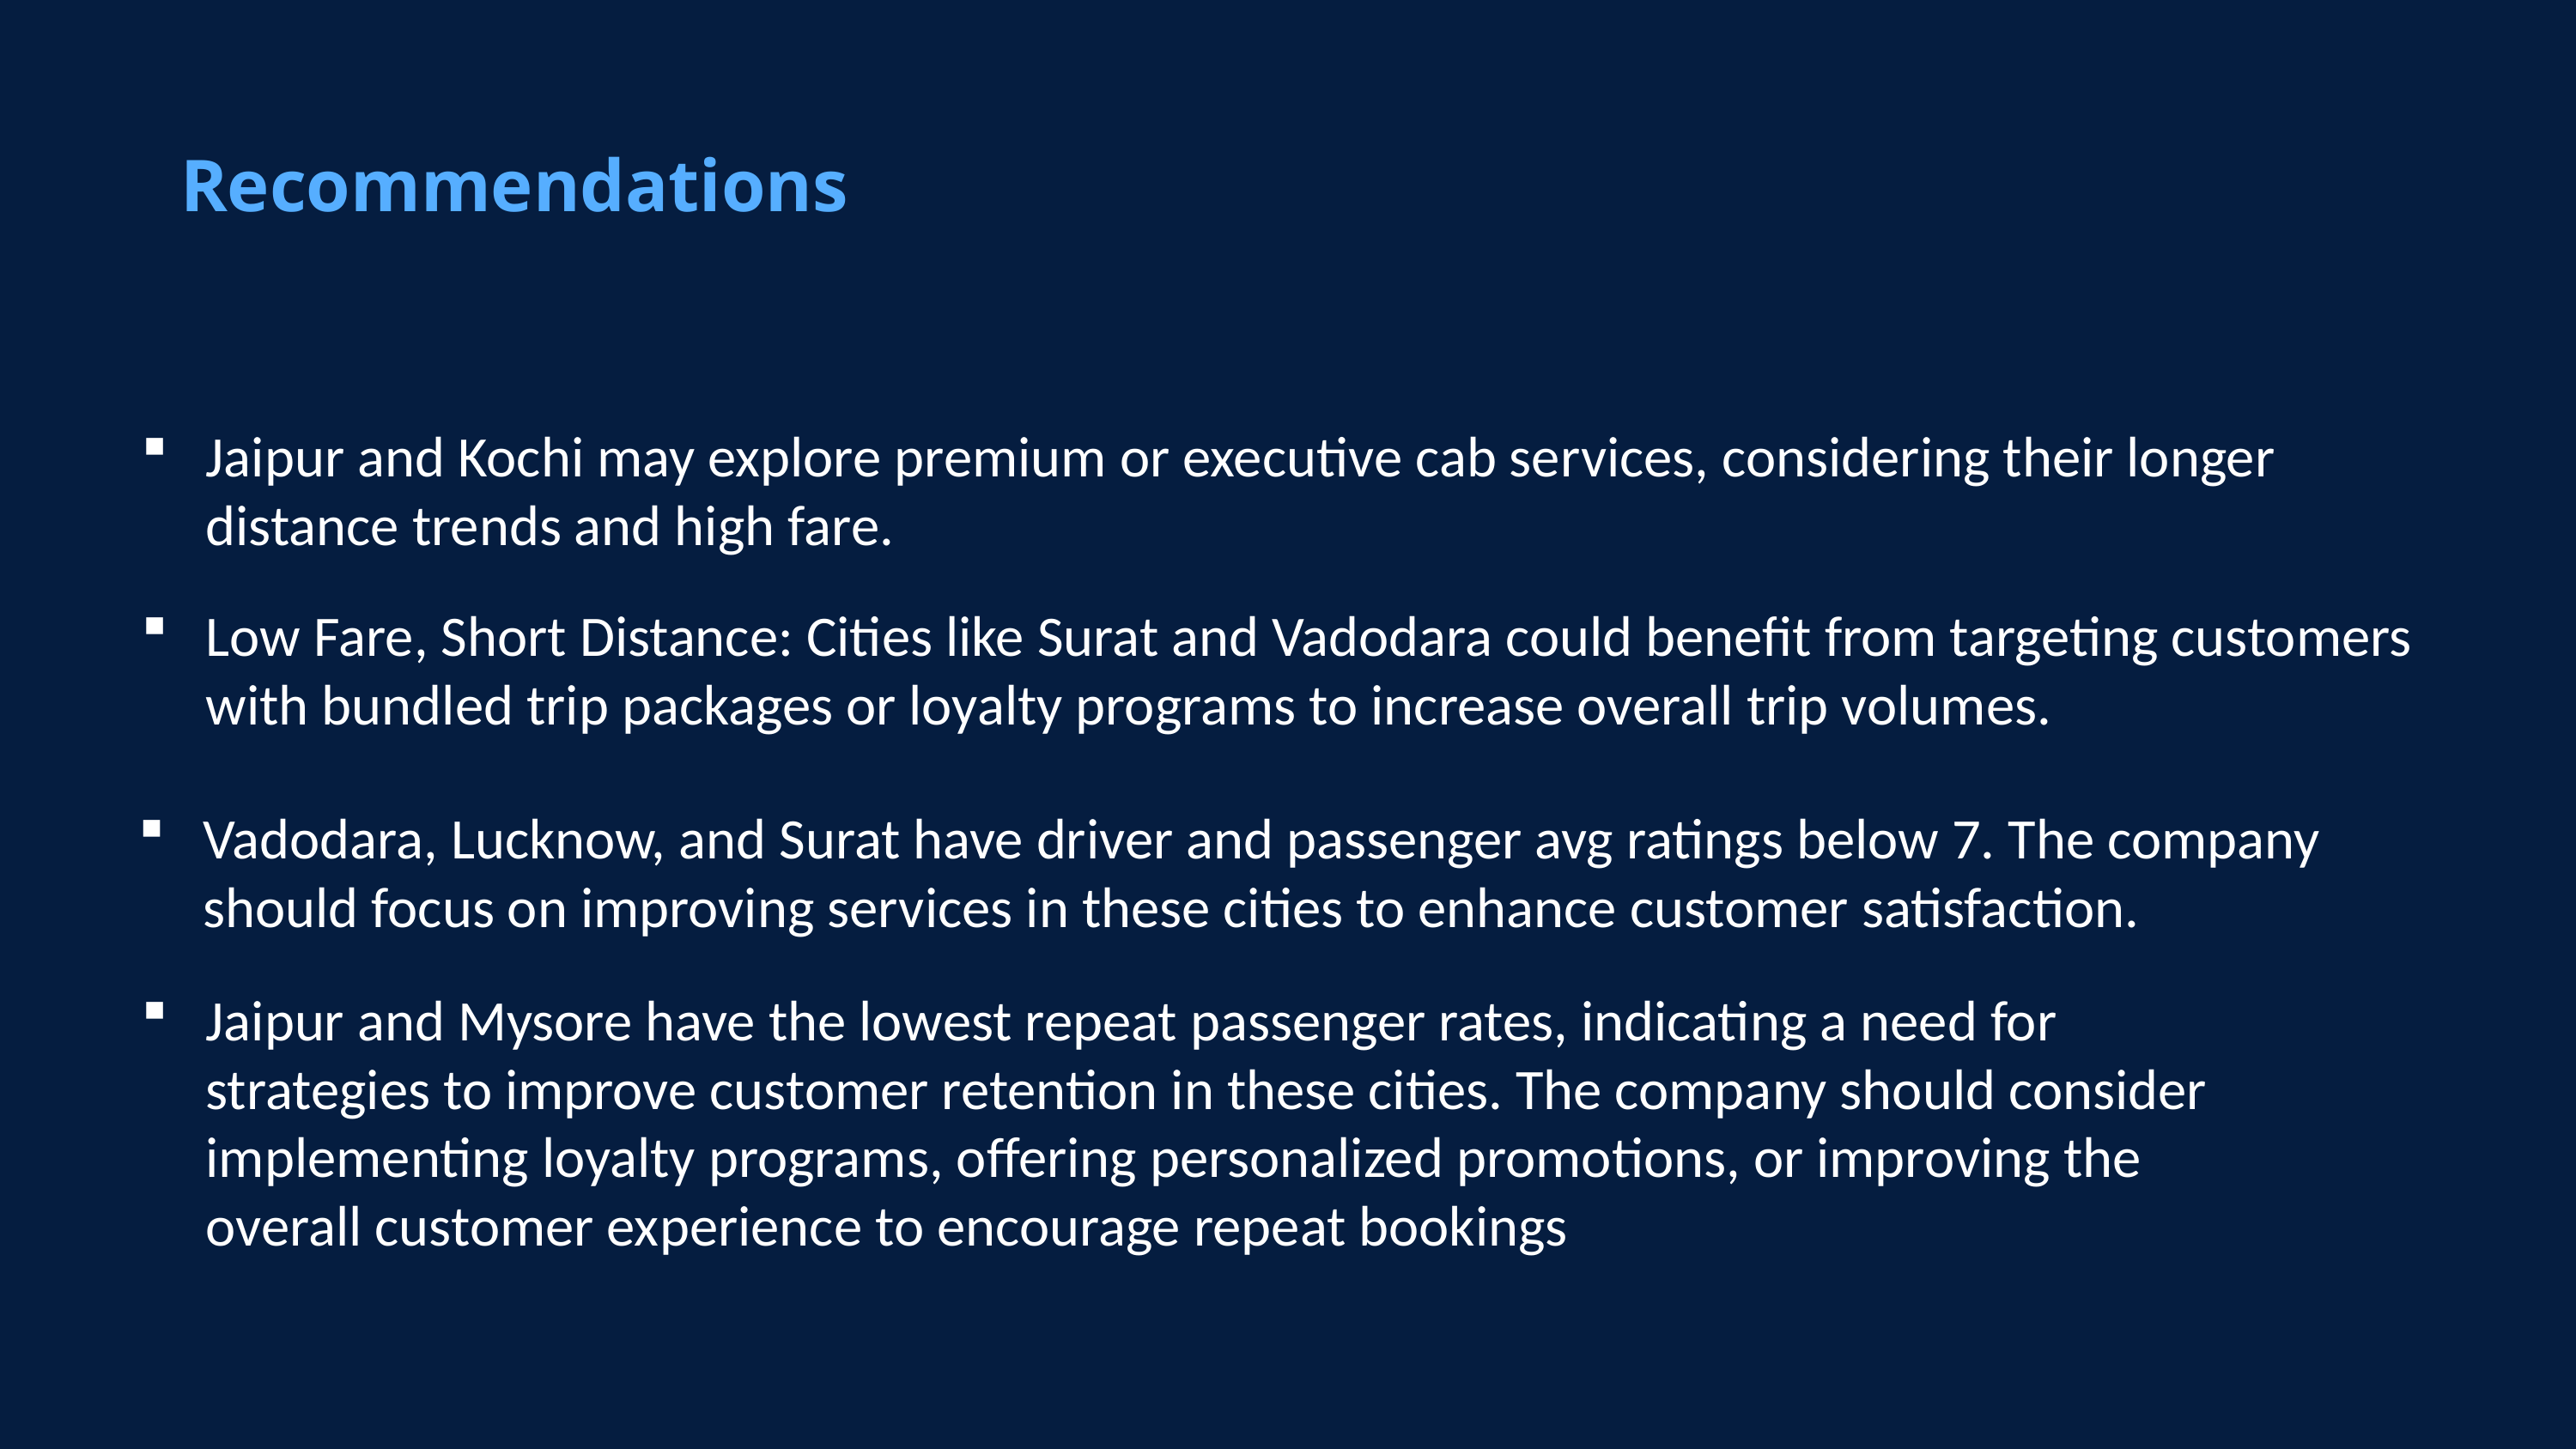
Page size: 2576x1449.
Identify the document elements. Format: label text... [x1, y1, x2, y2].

text_box Vadodara, Lucknow, and Surat have driver and passenger avg ratings below 7. The company should focus on improving services in these cities to enhance customer satisfaction. [125, 795, 2451, 945]
text_box Recommendations [167, 134, 870, 233]
text_box Jaipur and Mysore have the lowest repeat passenger rates, indicating a need for strategies to improve customer retention in these cities. The company should consider implementing loyalty programs, offering personalized promotions, or improving the overall customer experience to encourage repeat bookings [129, 976, 2279, 1264]
text_box Jaipur and Kochi may explore premium or executive cab services, considering their longer distance trends and high fare. [128, 413, 2372, 563]
text_box Low Fare, Short Distance: Cities like Surat and Vadodara could benefit from targeting customers with bundled trip packages or loyalty programs to increase overall trip volumes. [129, 592, 2428, 743]
